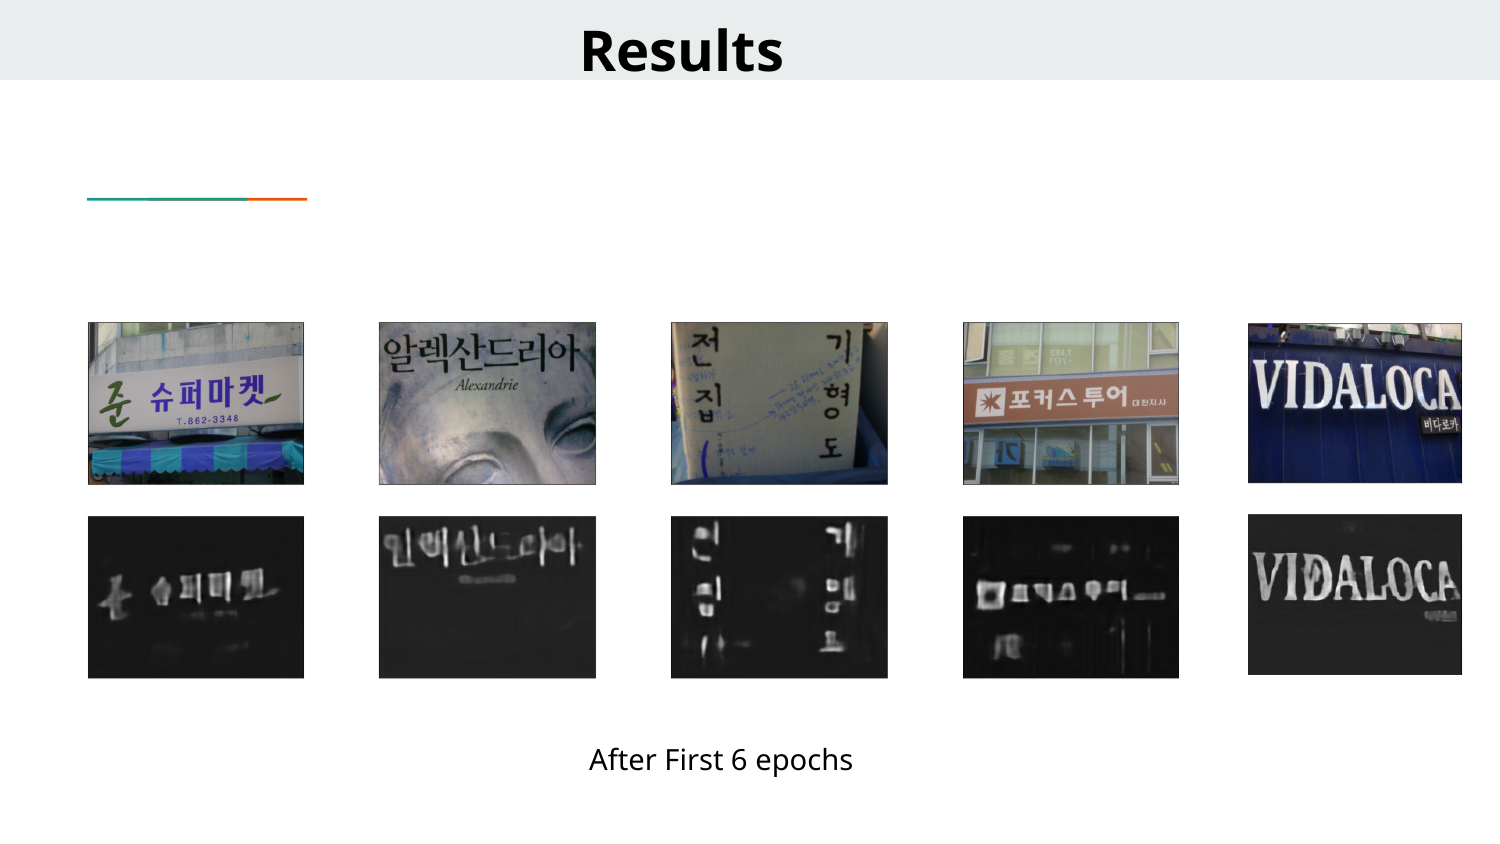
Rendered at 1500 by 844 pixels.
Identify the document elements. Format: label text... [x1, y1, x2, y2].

text_box After First 6 epochs [574, 726, 903, 796]
text_box Results [564, 0, 1500, 113]
picture [72, 306, 1473, 689]
